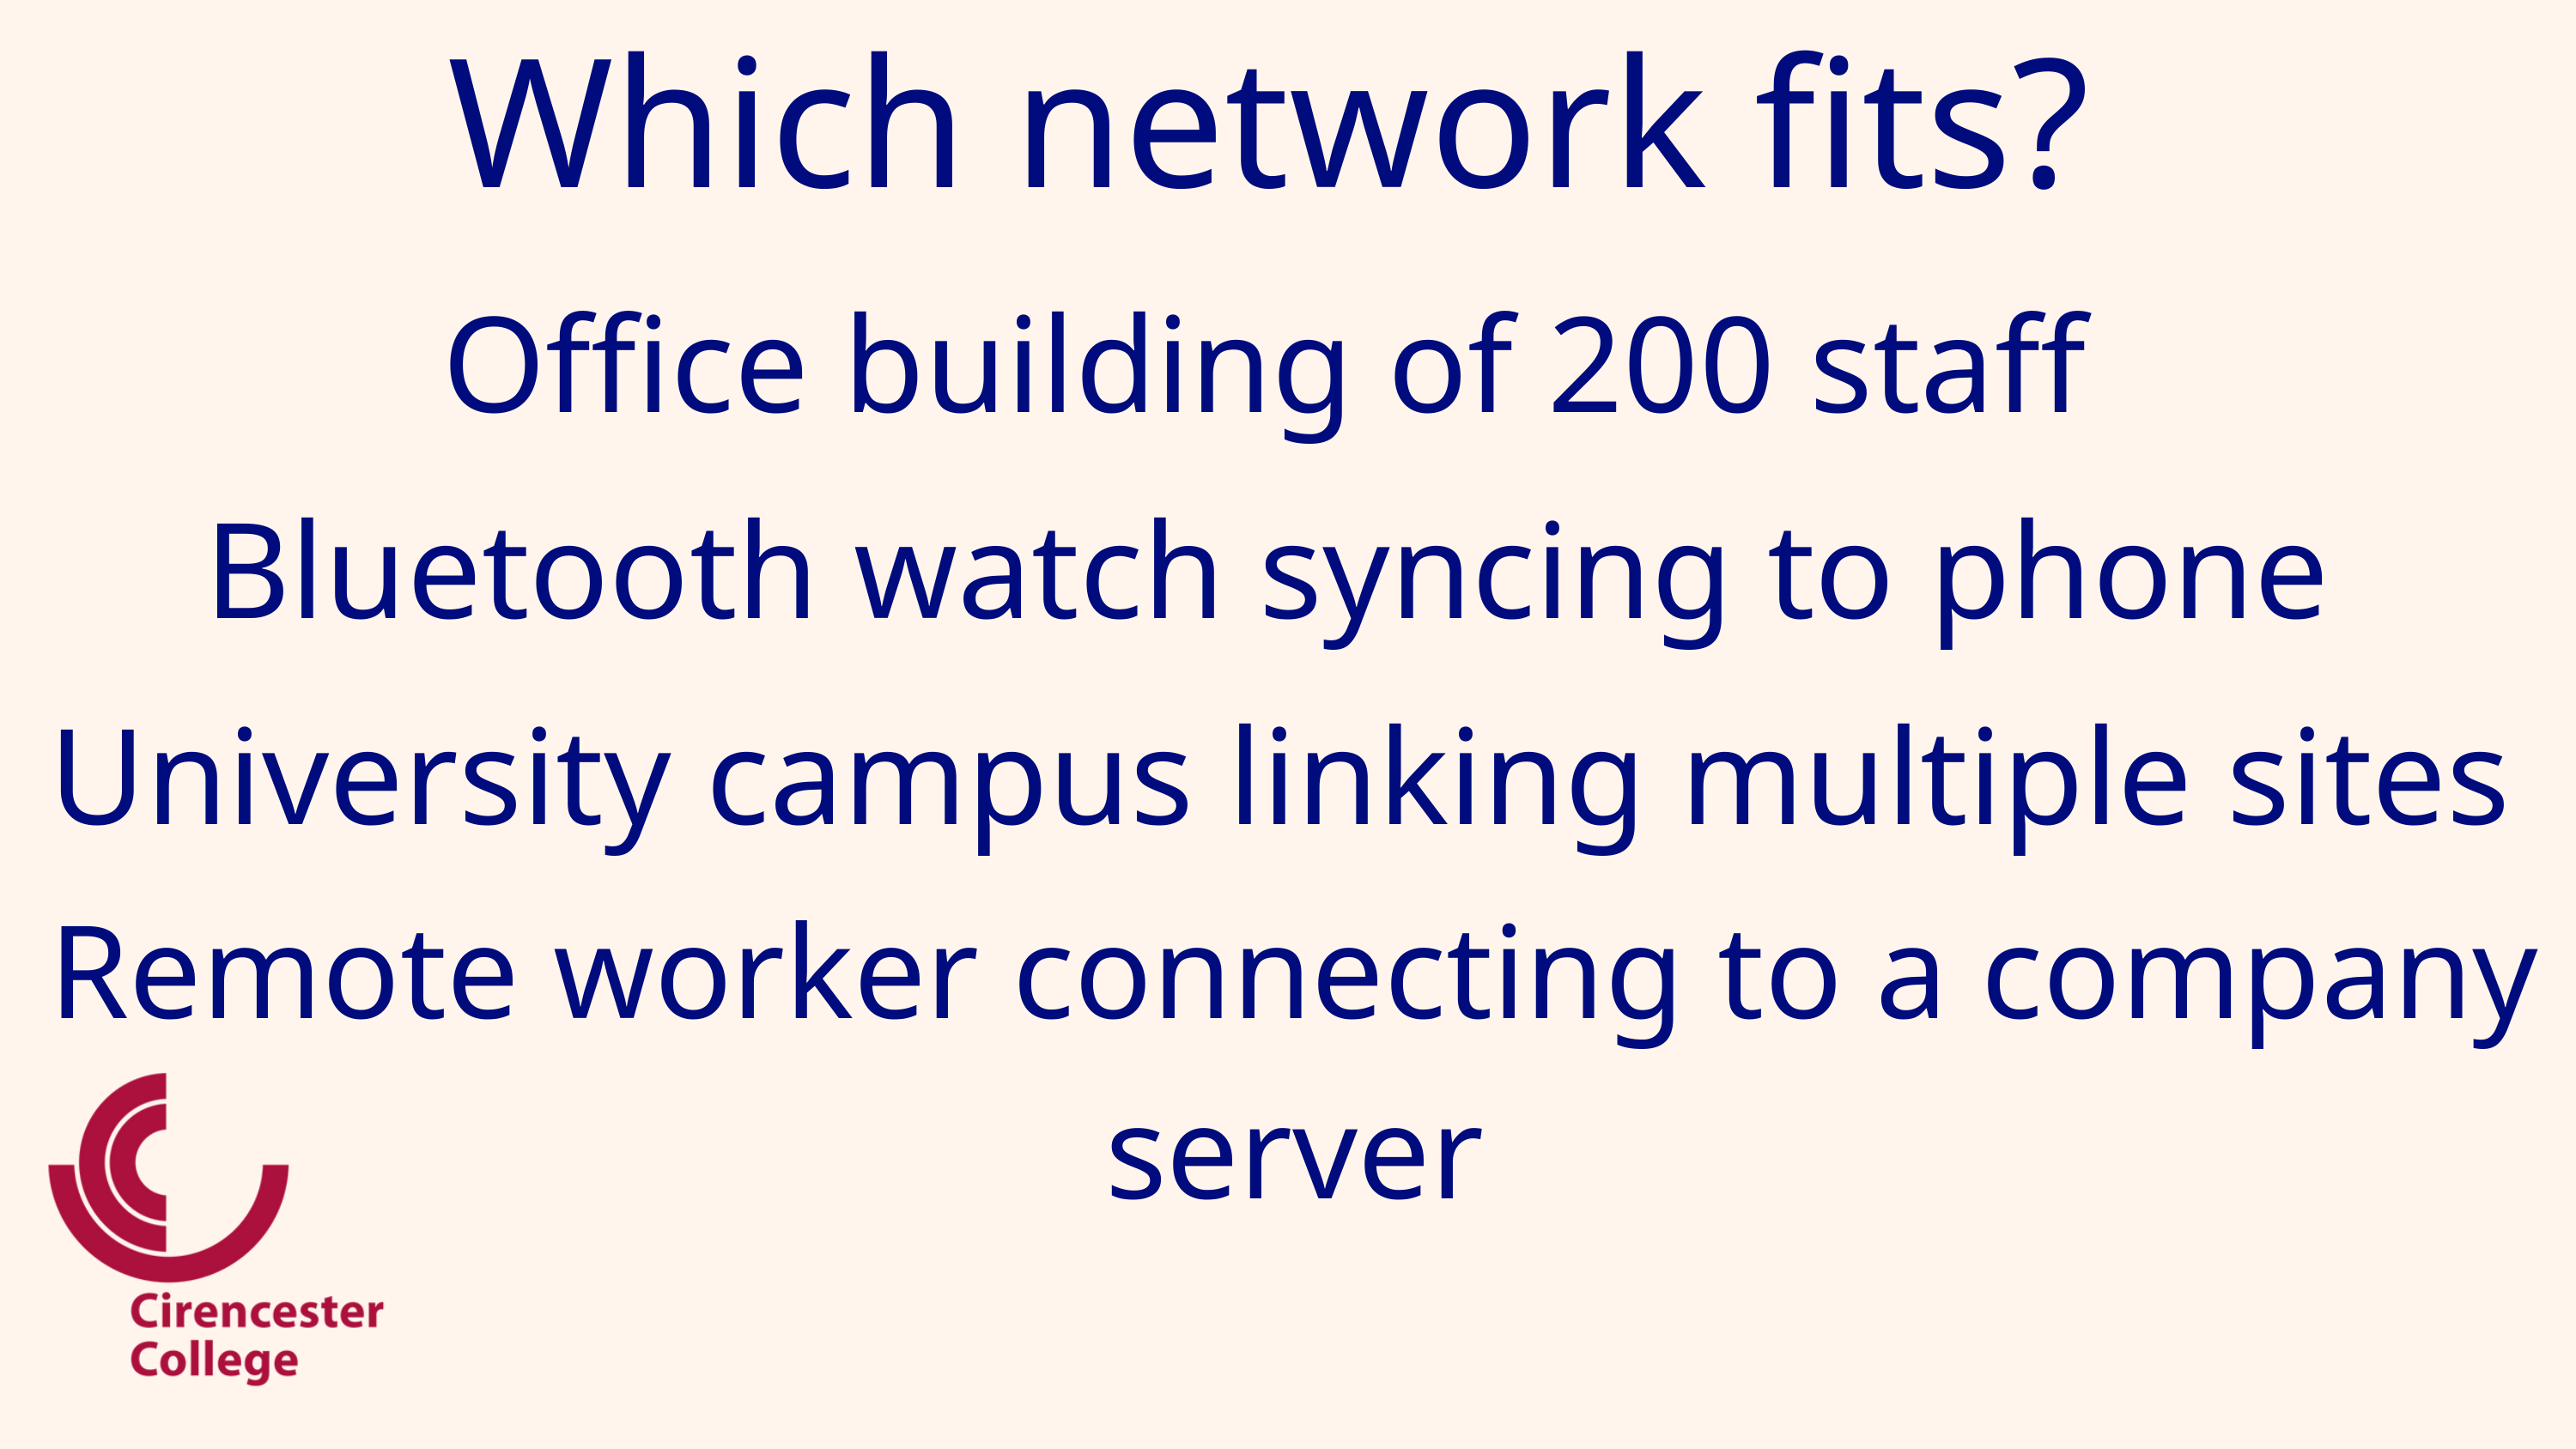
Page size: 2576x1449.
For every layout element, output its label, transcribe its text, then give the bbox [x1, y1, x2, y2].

text_box Bluetooth watch syncing to phone [161, 459, 2374, 645]
text_box Remote worker connecting to a company server [6, 864, 2576, 1225]
text_box [34, 1225, 398, 1413]
text_box Which network fits? [398, 0, 2140, 224]
text_box University campus linking multiple sites [6, 665, 2555, 851]
text_box Office building of 200 staff [386, 253, 2143, 440]
